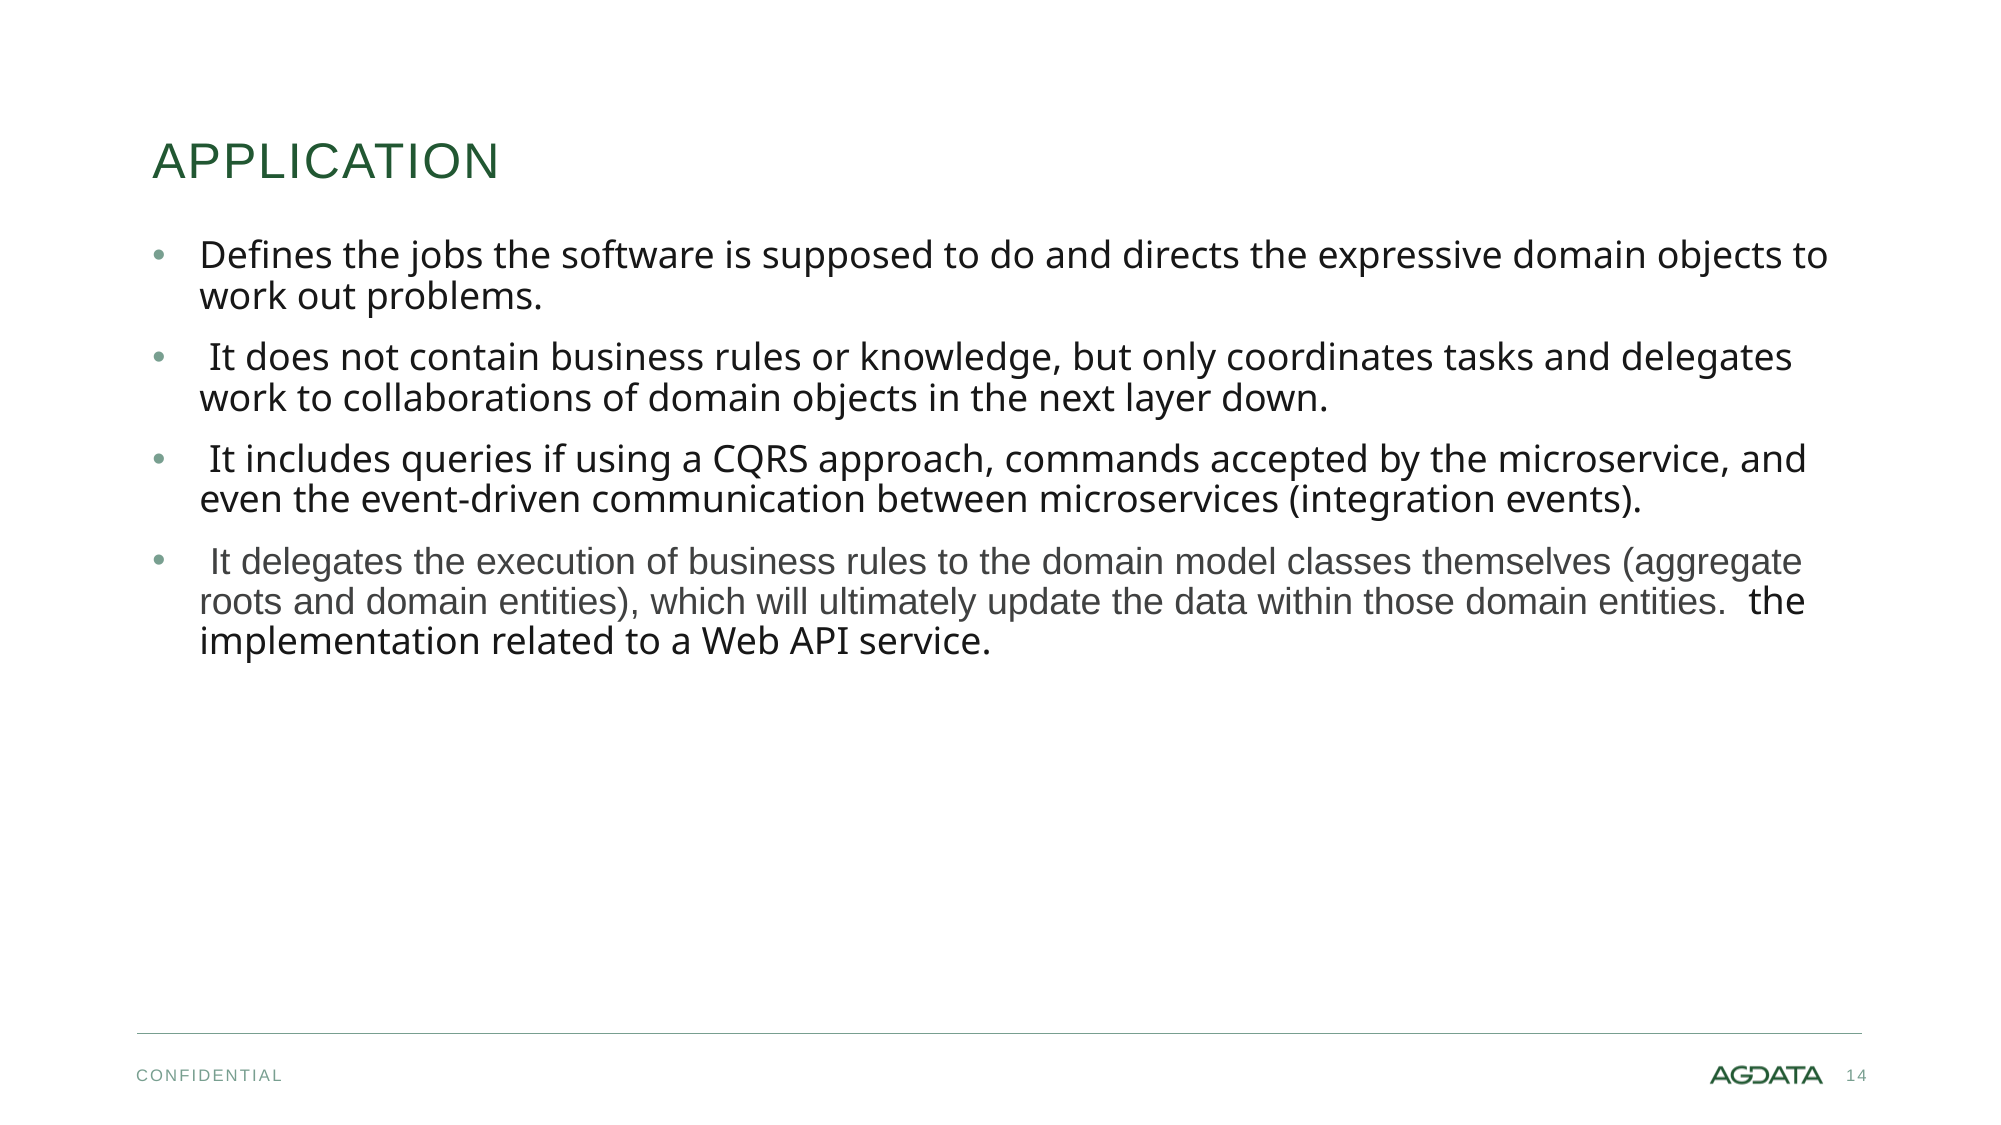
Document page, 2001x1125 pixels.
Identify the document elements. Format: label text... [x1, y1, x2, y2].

title application [137, 59, 1863, 197]
list Defines the jobs the software is supposed to do and directs the expressive domain objects to work out problems. It does not contain business rules or knowledge, but only coordinates tasks and delegates work to collaborations of domain objects in the next layer down. It includes queries if using a CQRS approach, commands accepted by the microservice, and even the event-driven communication between microservices (integration events). It delegates the execution of business rules to the domain model classes themselves (aggregate roots and domain entities), which will ultimately update the data within those domain entities. the implementation related to a Web API service. [137, 229, 1863, 1000]
picture [1692, 1048, 1841, 1102]
